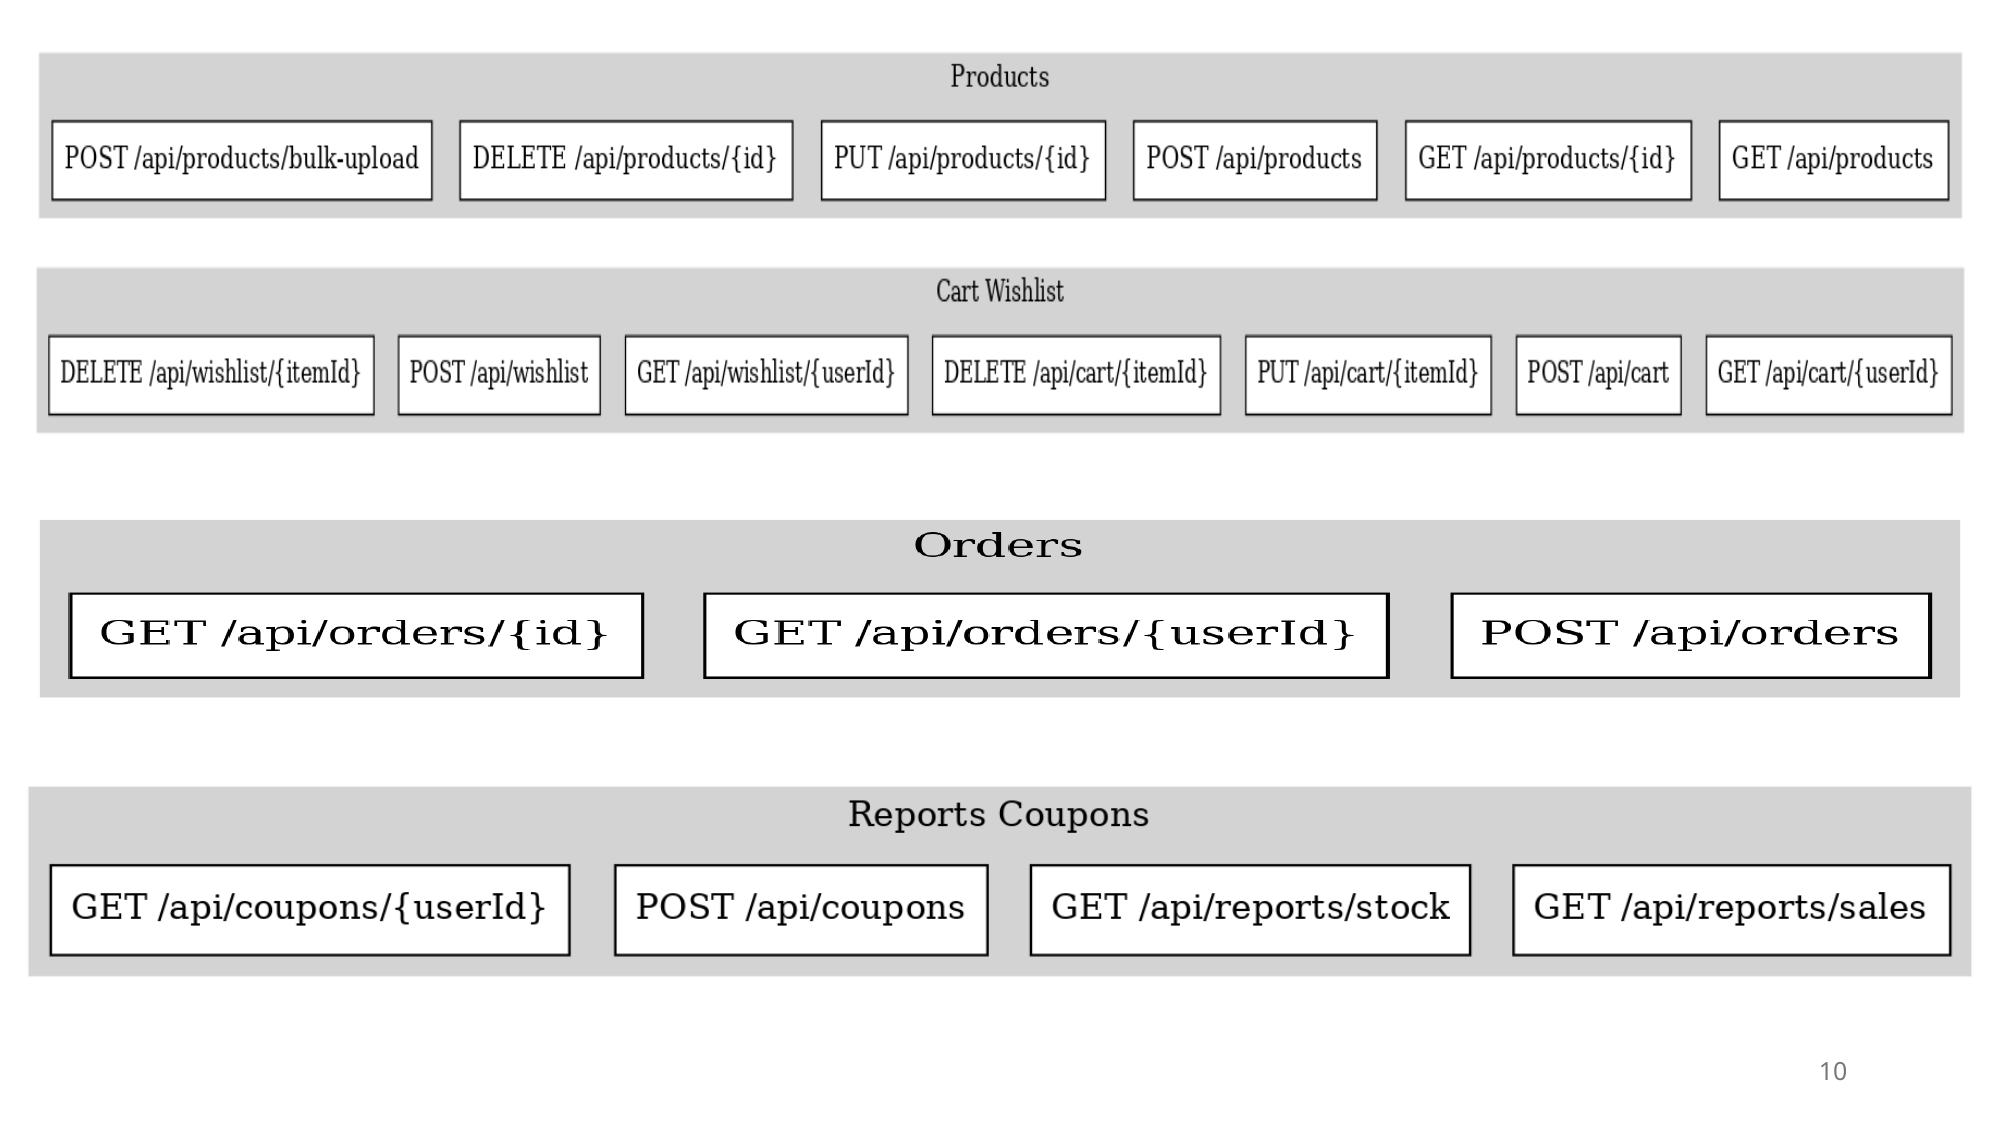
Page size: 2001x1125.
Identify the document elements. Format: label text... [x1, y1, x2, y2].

slide_number 10 [1412, 1042, 1863, 1103]
picture [0, 758, 2000, 1005]
picture [21, 242, 1981, 459]
picture [0, 493, 2000, 725]
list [21, 27, 1981, 242]
